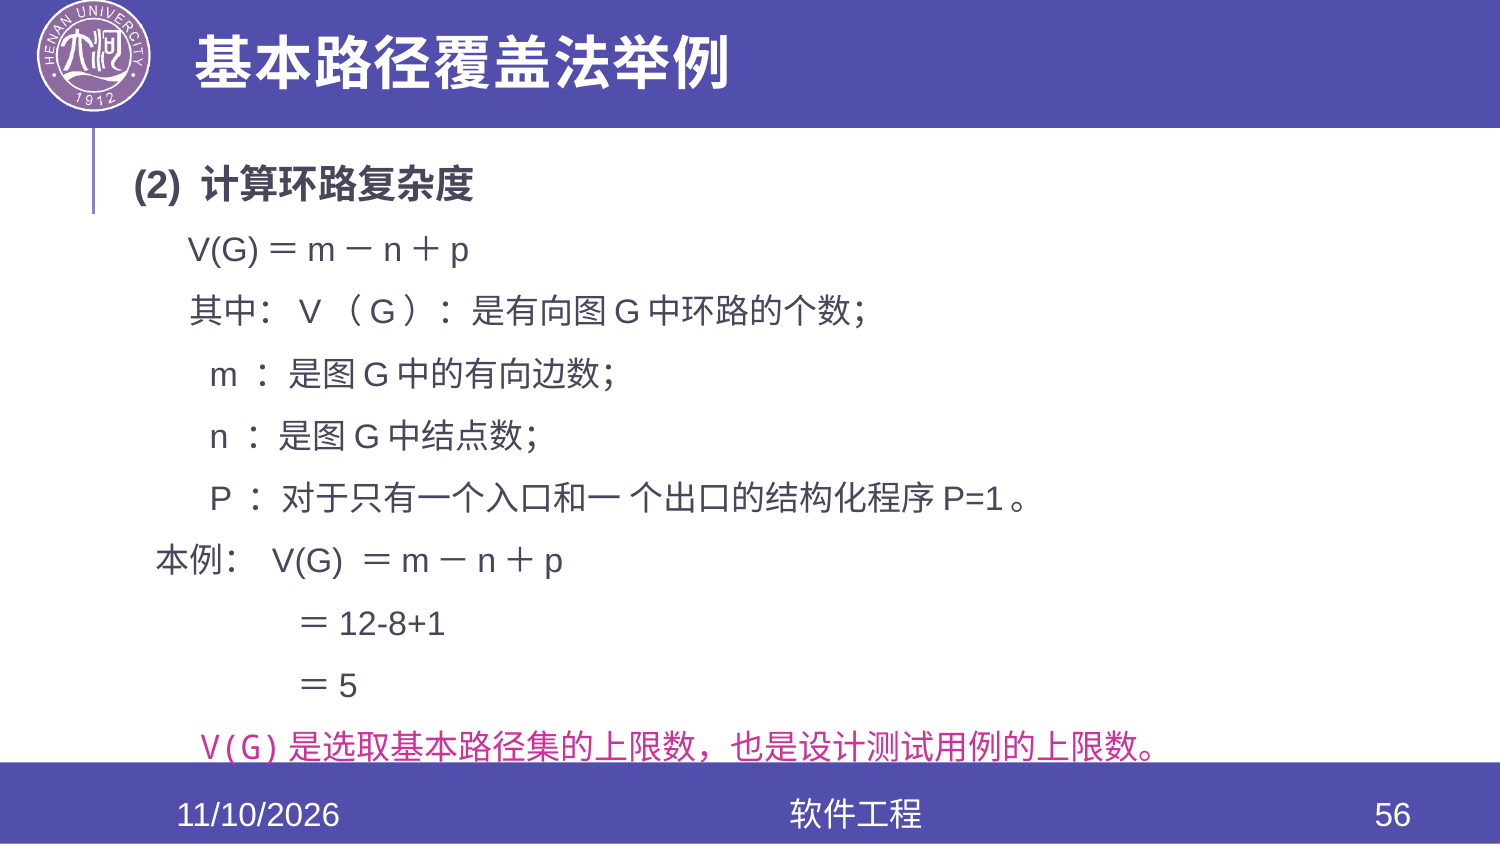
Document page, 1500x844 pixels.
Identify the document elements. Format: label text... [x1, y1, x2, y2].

list (2) 计算环路复杂度 V(G)＝m－n＋p 其中：V（G）：是有向图G中环路的个数； m ：是图G中的有向边数； n ：是图G中结点数； P ：对于只有一个入口和一 个出口的结构化程序P=1。 本例： V(G) ＝m－n＋p ＝12-8+1 ＝5 V(G)是选取基本路径集的上限数，也是设计测试用例的上限数。 [126, 151, 1411, 777]
title 基本路径覆盖法举例 [179, 0, 1454, 136]
footer 软件工程 [391, 796, 1322, 830]
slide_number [126, 796, 391, 830]
slide_number 56 [1333, 796, 1454, 830]
